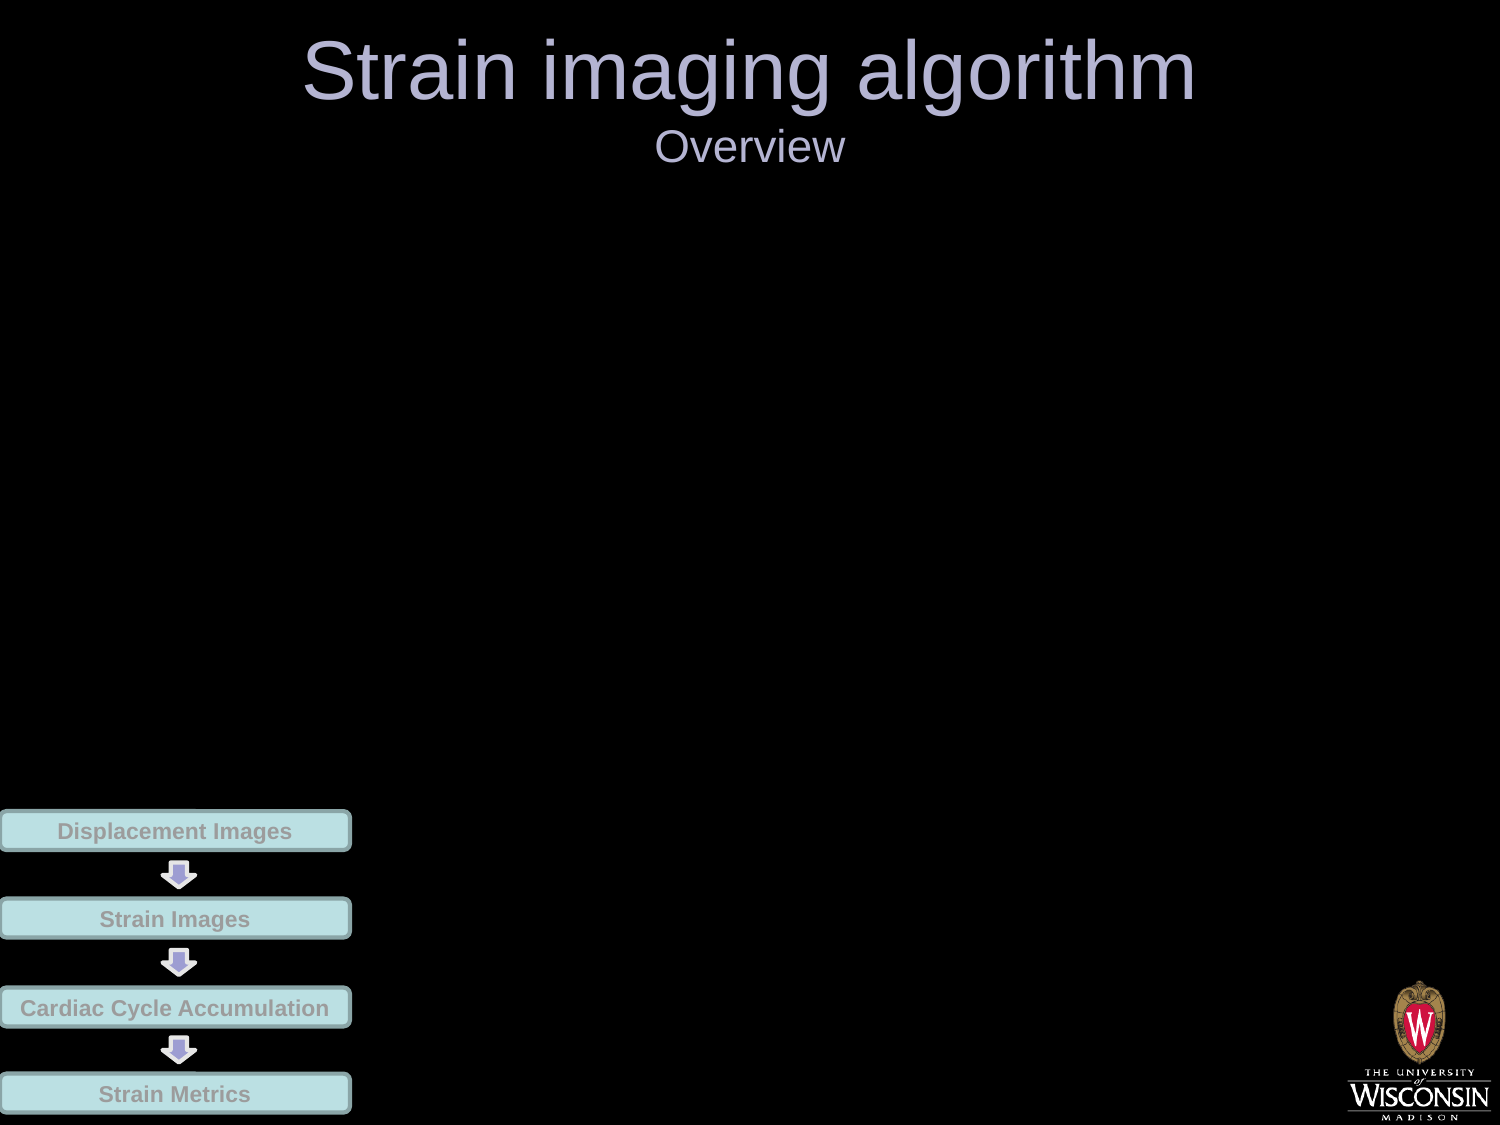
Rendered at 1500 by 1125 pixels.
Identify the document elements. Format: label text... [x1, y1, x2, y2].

text_box [160, 860, 198, 890]
text_box Strain Images [0, 896, 353, 940]
picture [1337, 976, 1500, 1125]
text_box [160, 947, 198, 977]
text_box Strain Metrics [0, 1071, 353, 1115]
text_box Displacement Images [0, 808, 353, 853]
text_box Cardiac Cycle Accumulation [0, 985, 353, 1029]
text_box [160, 1035, 198, 1065]
text_box Strain imaging algorithm Overview [74, 0, 1425, 188]
